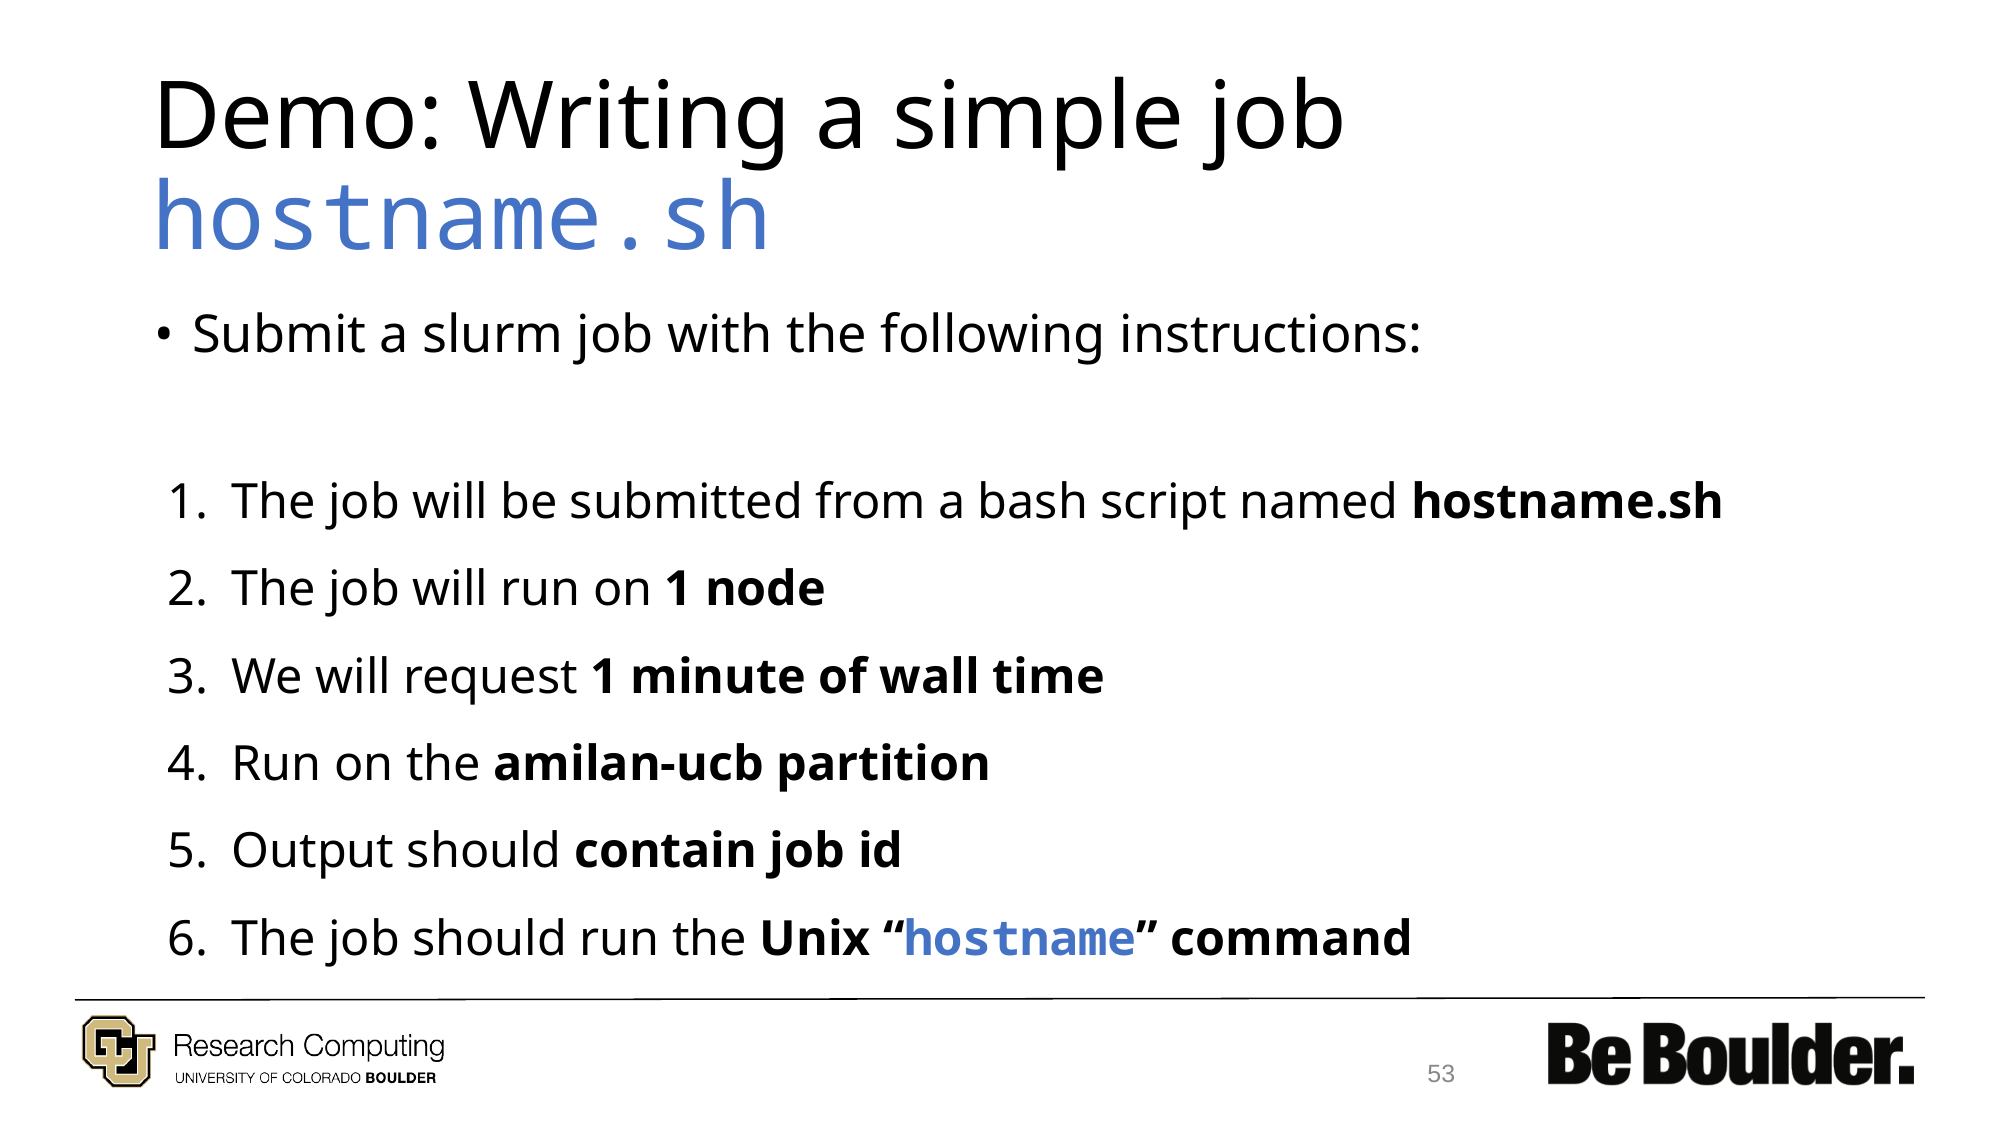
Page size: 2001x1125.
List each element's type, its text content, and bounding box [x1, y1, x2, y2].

picture [81, 1015, 444, 1088]
title Demo: Writing a simple job hostname.sh [137, 59, 1921, 278]
picture [1524, 1015, 1938, 1088]
list Submit a slurm job with the following instructions: The job will be submitted from a bash script named hostname.sh The job will run on 1 node We will request 1 minute of wall time Run on the amilan-ucb partition Output should contain job id The job should run the Unix “hostname” command [137, 299, 1863, 983]
slide_number ‹#› [1412, 1042, 1525, 1103]
